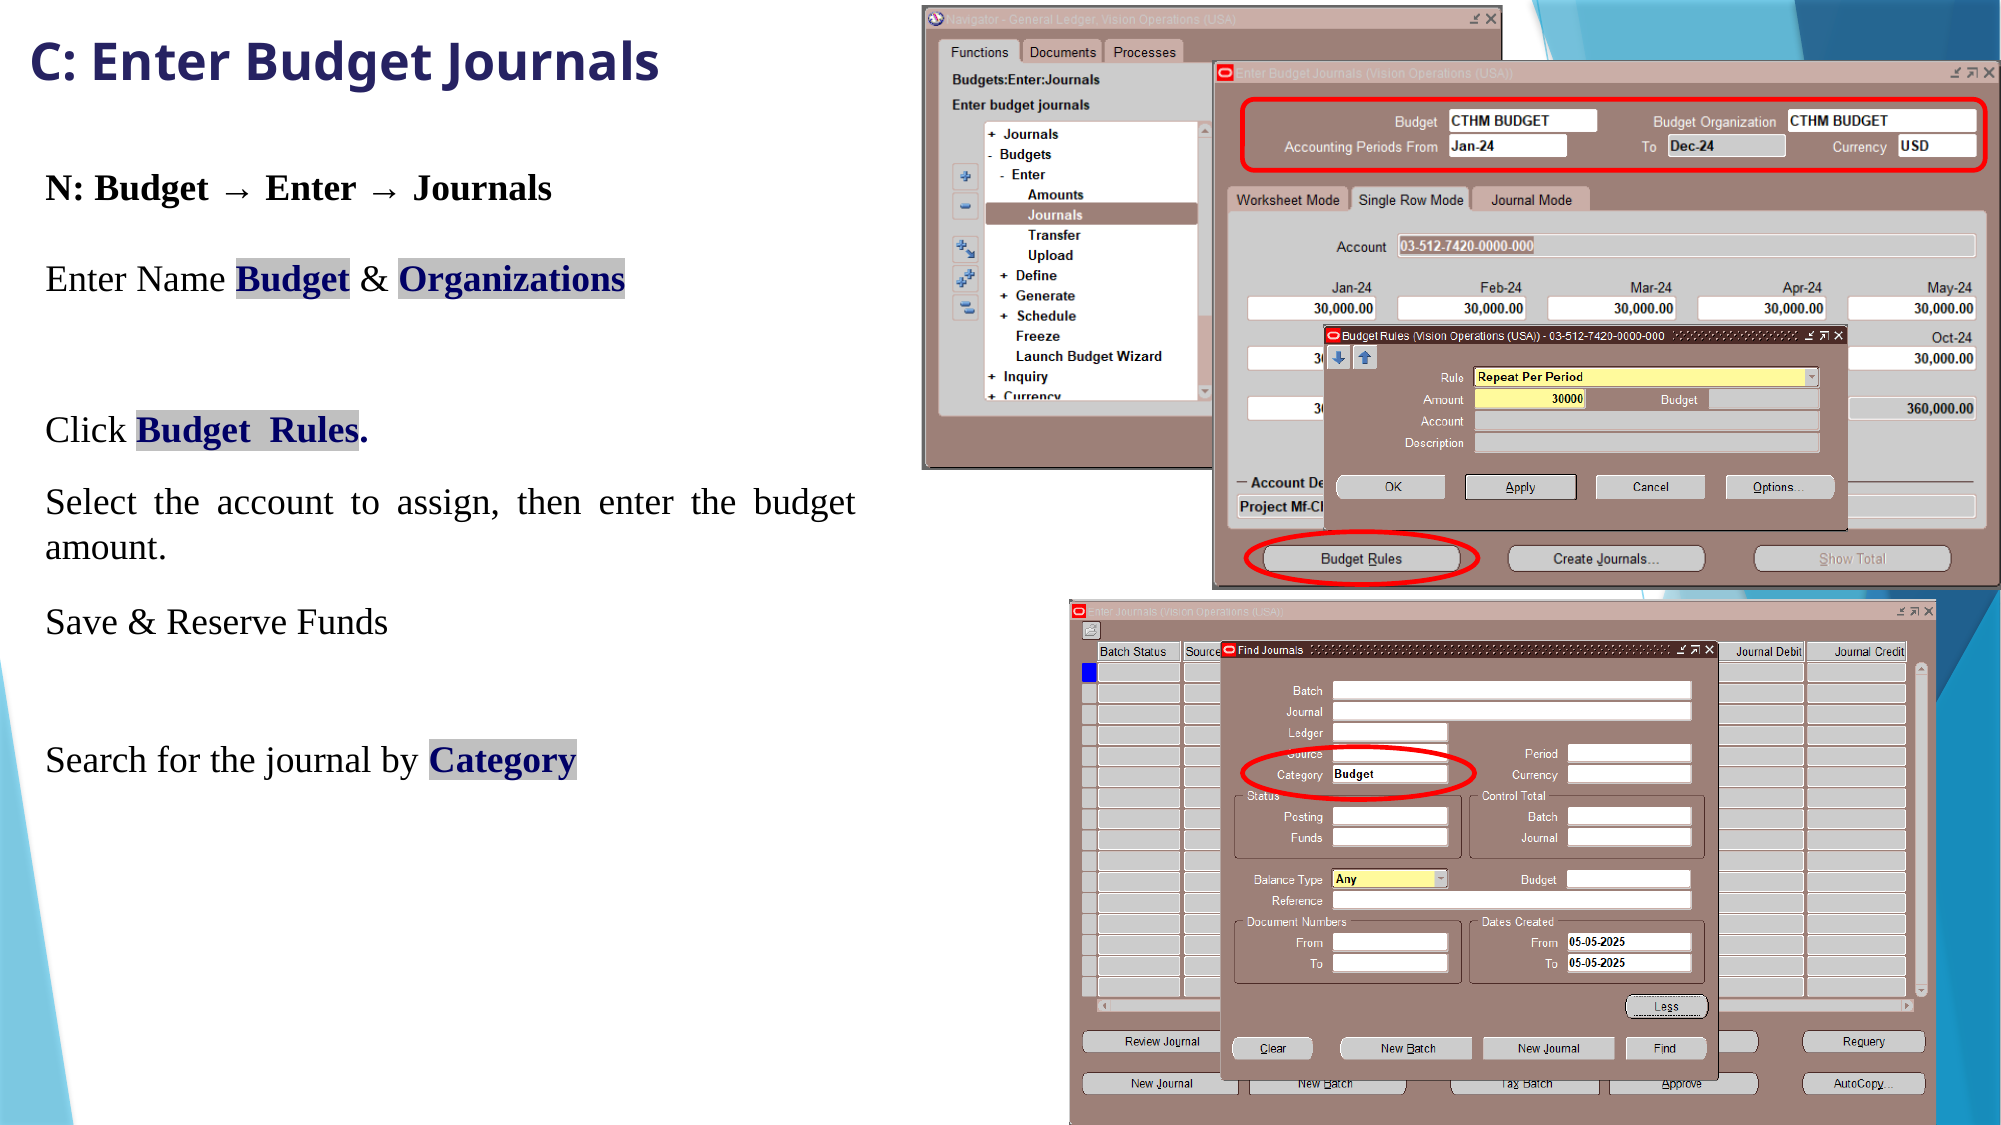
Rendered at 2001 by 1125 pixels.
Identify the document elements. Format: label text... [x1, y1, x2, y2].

text_box N: Budget → Enter → Journals [30, 155, 655, 215]
text_box Save & Reserve Funds [30, 589, 1034, 650]
text_box Search for the journal by Category [30, 727, 1034, 788]
text_box Select the account to assign, then enter the budget amount. [30, 469, 872, 574]
text_box Click Budget Rules. [30, 398, 916, 458]
picture [921, 4, 2001, 591]
text_box C: Enter Budget Journals [14, 20, 916, 99]
text_box Enter Name Budget & Organizations [30, 246, 655, 307]
picture [1068, 599, 1937, 1125]
